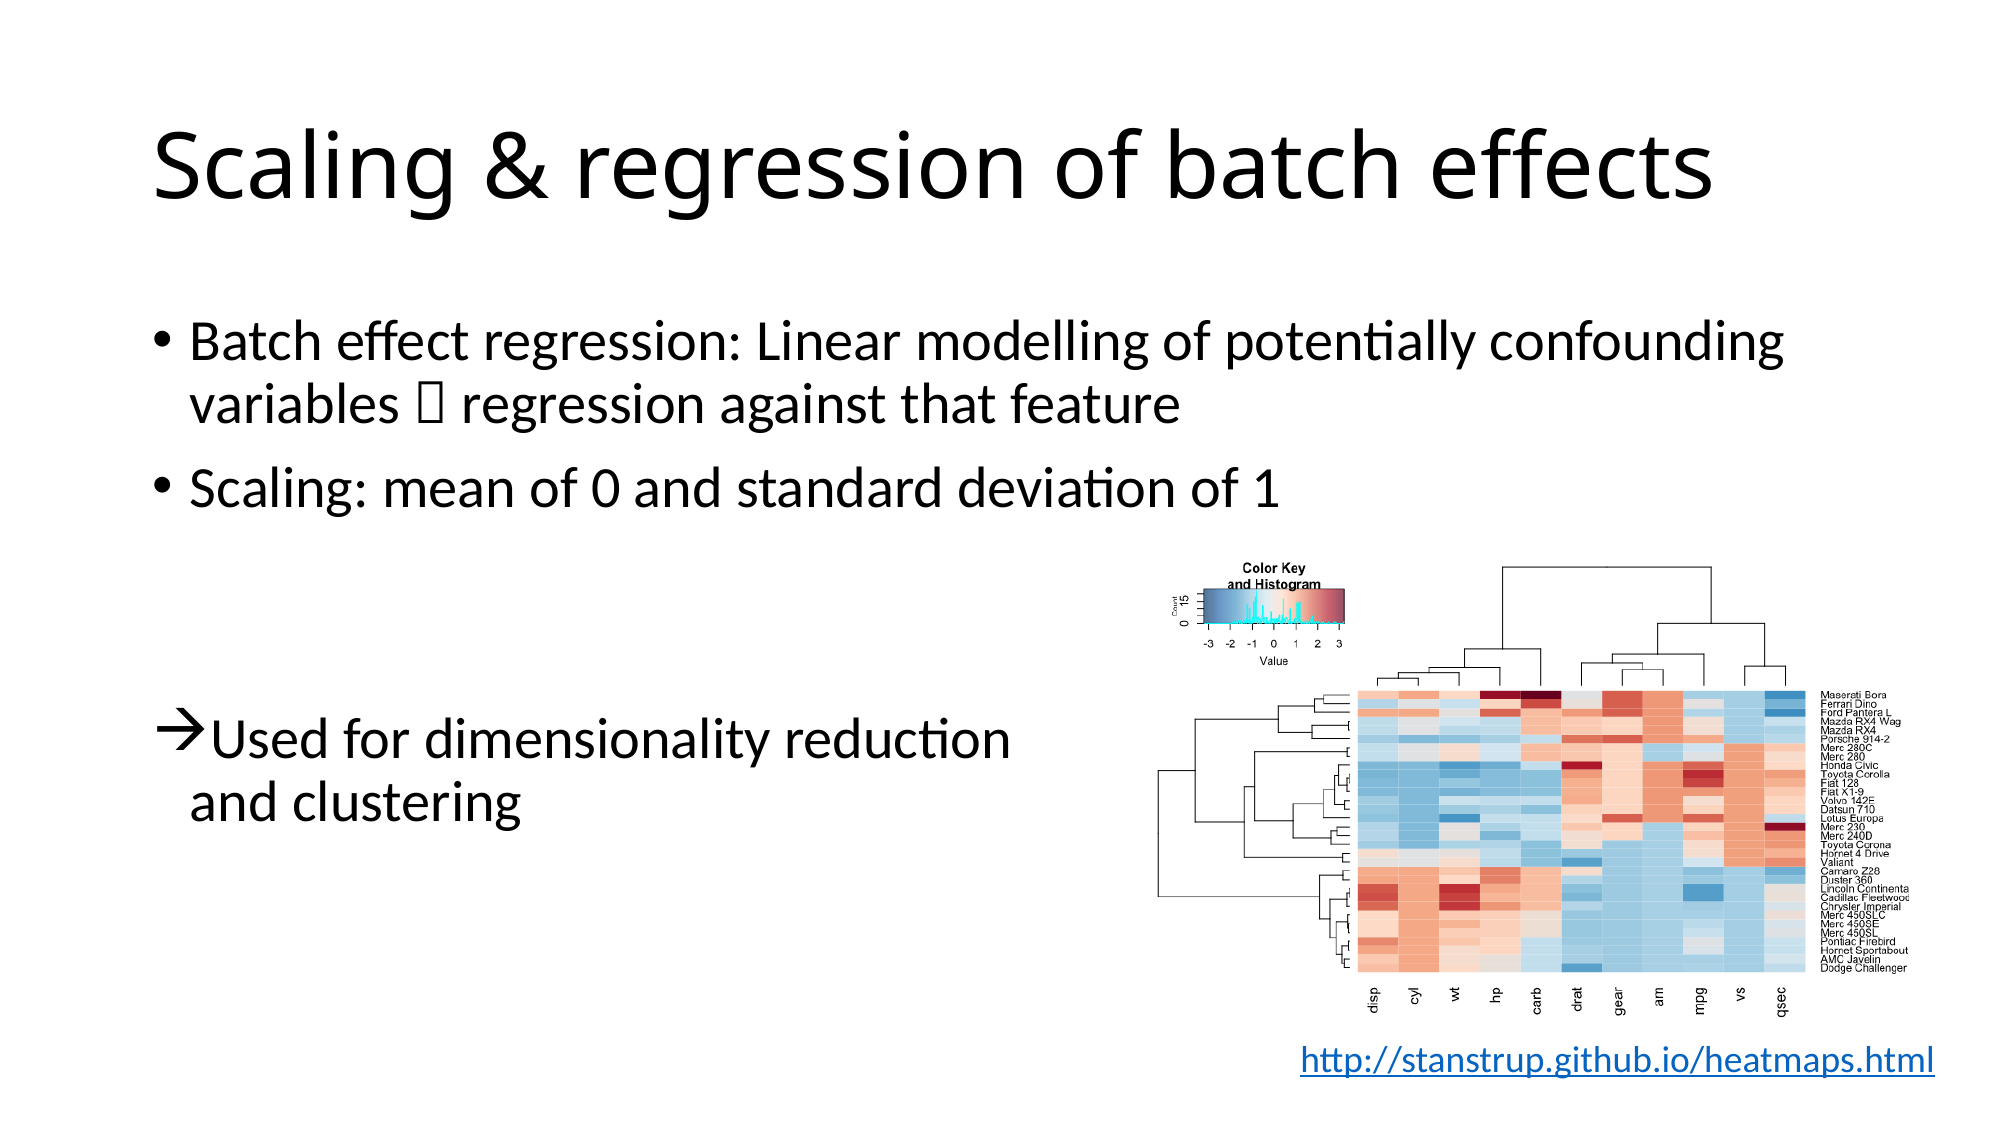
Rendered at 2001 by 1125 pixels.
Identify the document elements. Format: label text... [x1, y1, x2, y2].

picture [1150, 562, 1909, 1031]
list Batch effect regression: Linear modelling of potentially confounding variables  regression against that feature Scaling: mean of 0 and standard deviation of 1 Used for dimensionality reduction and clustering [137, 302, 1863, 1017]
text_box http://stanstrup.github.io/heatmaps.html [1285, 1027, 1951, 1087]
title Scaling & regression of batch effects [137, 59, 1863, 278]
